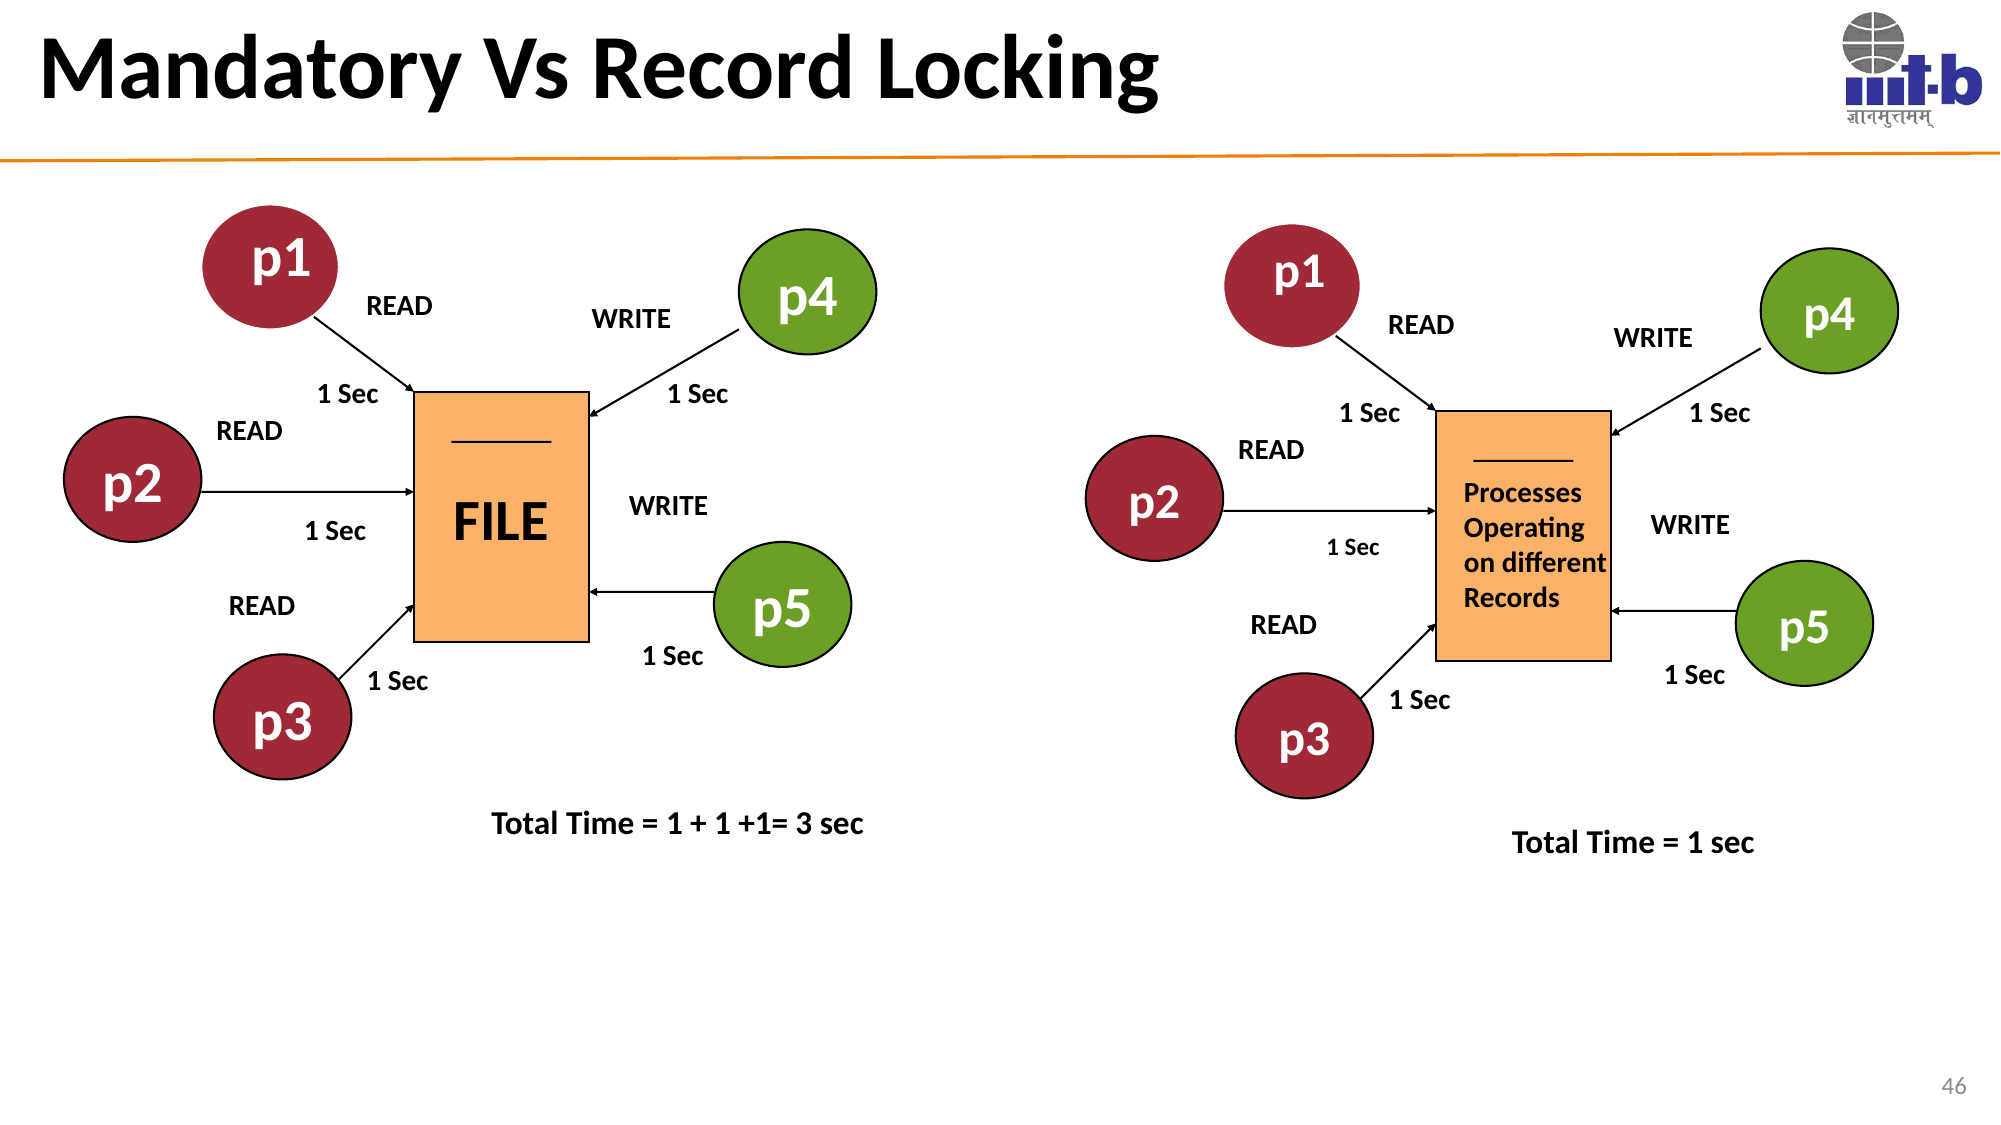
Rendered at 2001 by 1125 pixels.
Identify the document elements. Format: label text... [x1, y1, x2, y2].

text_box WRITE [1635, 498, 1811, 548]
text_box READ [1373, 298, 1549, 348]
title Mandatory Vs Record Locking [23, 7, 1957, 132]
text_box p3 [213, 654, 352, 780]
text_box [394, 376, 414, 392]
text_box [239, 204, 301, 211]
text_box [201, 212, 339, 330]
text_box FILE [413, 391, 589, 642]
text_box [1223, 231, 1361, 349]
text_box p2 [63, 416, 202, 542]
text_box READ [201, 404, 377, 454]
text_box Total Time = 1 + 1 +1= 3 sec [476, 793, 880, 849]
slide_number 46 [1532, 1054, 1983, 1115]
text_box p1 [236, 211, 328, 296]
text_box [588, 380, 651, 417]
text_box [1435, 410, 1611, 661]
text_box 1 Sec [351, 654, 444, 704]
text_box READ [1235, 598, 1411, 648]
text_box p3 [1235, 673, 1374, 799]
text_box 1 Sec [301, 366, 394, 417]
text_box WRITE [1598, 310, 1709, 361]
text_box Processes Operating on different Records [1449, 465, 1623, 621]
text_box READ [351, 279, 527, 329]
text_box [364, 604, 414, 654]
text_box 1 Sec [626, 629, 719, 679]
text_box WRITE [576, 291, 687, 342]
text_box 1 Sec [1311, 523, 1395, 568]
text_box [1385, 623, 1436, 673]
text_box READ [213, 579, 389, 629]
text_box [1416, 395, 1436, 411]
text_box [1261, 223, 1323, 230]
text_box p5 [1735, 560, 1874, 686]
text_box [1610, 399, 1673, 436]
text_box 1 Sec [1373, 673, 1466, 723]
text_box 1 Sec [289, 504, 382, 554]
picture [1957, 8, 1983, 130]
text_box p1 [1258, 230, 1341, 305]
text_box p5 [713, 541, 852, 667]
text_box WRITE [613, 479, 789, 529]
text_box READ [1223, 423, 1399, 473]
text_box 1 Sec [1673, 385, 1766, 436]
text_box [588, 587, 714, 597]
text_box [201, 487, 414, 497]
text_box 1 Sec [1648, 648, 1741, 698]
text_box [1223, 506, 1436, 516]
text_box Total Time = 1 sec [1497, 812, 1771, 868]
text_box p2 [1085, 435, 1224, 561]
text_box 1 Sec [1323, 385, 1416, 436]
text_box 1 Sec [651, 366, 744, 417]
text_box p4 [1760, 248, 1899, 374]
text_box p4 [738, 229, 877, 355]
